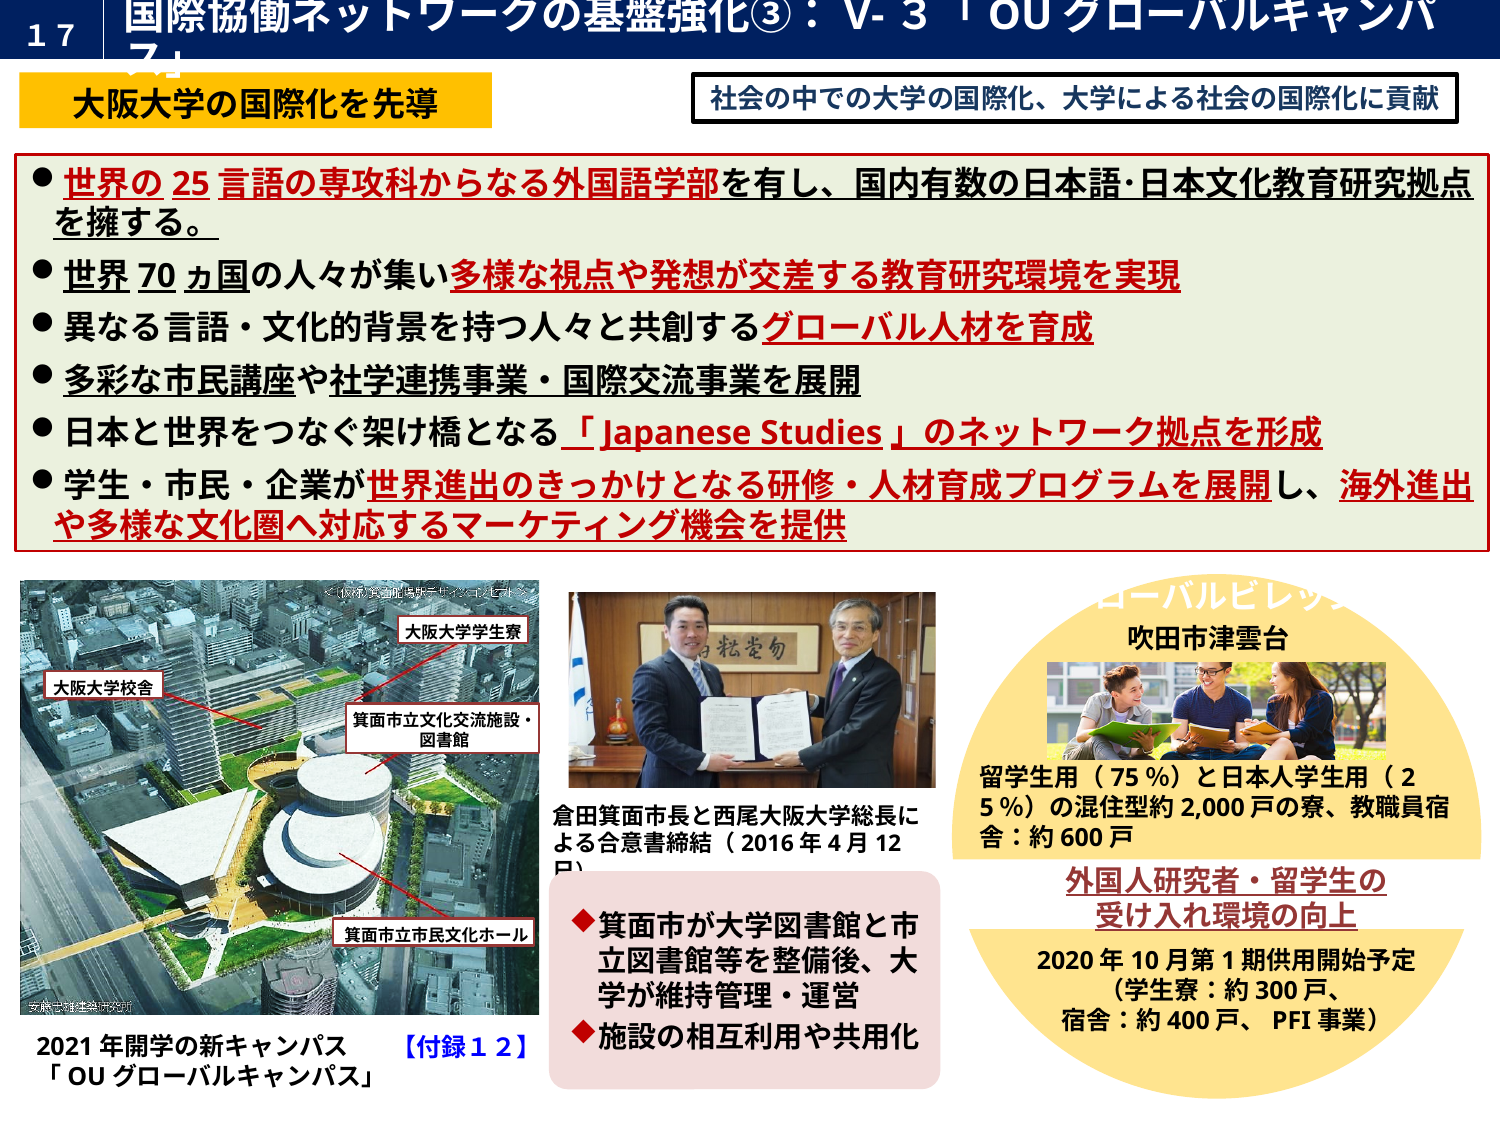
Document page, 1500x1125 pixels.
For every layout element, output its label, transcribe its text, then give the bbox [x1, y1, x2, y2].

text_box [336, 702, 553, 754]
slide_number １７ [0, 0, 104, 59]
picture [19, 580, 540, 1015]
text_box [325, 917, 548, 946]
text_box 社会の中での大学の国際化、大学による社会の国際化に貢献 [693, 74, 1457, 122]
text_box 大阪大学の国際化を先導 [19, 72, 492, 129]
text_box [1054, 1044, 1379, 1099]
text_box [33, 670, 174, 699]
text_box 【付録１２】 [376, 1024, 571, 1070]
text_box 箕面市が大学図書館と市立図書館等を整備後、大学が維持管理・運営 施設の相互利用や共用化 [548, 871, 941, 1090]
text_box 2021年開学の新キャンパス 「OUグローバルキャンパス」 [21, 1022, 402, 1098]
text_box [922, 547, 1500, 1044]
text_box 倉田箕面市長と西尾大阪大学総長による合意書締結（2016年4月12日） [552, 801, 922, 849]
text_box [388, 614, 538, 644]
picture [568, 592, 922, 788]
text_box 世界の25言語の専攻科からなる外国語学部を有し、国内有数の日本語･日本文化教育研究拠点を擁する。 世界70ヵ国の人々が集い多様な視点や発想が交差する教育研究環境を実現 異なる言語・文化的背景を持つ人々と共創するグローバル人材を育成 多彩な市民講座や社学連携事業・国際交流事業を展開 日本と世界をつなぐ架け橋となる「Japanese Studies」のネットワーク拠点を形成 学生・市民・企業が世界進出のきっかけとなる研修・人材育成プログラムを展開し、海外進出や多様な文化圏へ対応するマーケティング機会を提供 [15, 154, 1489, 552]
title 国際協働ネットワークの基盤強化③：V-３「OUグローバルキャンパス」 [123, 1, 1459, 61]
picture [1047, 662, 1386, 760]
